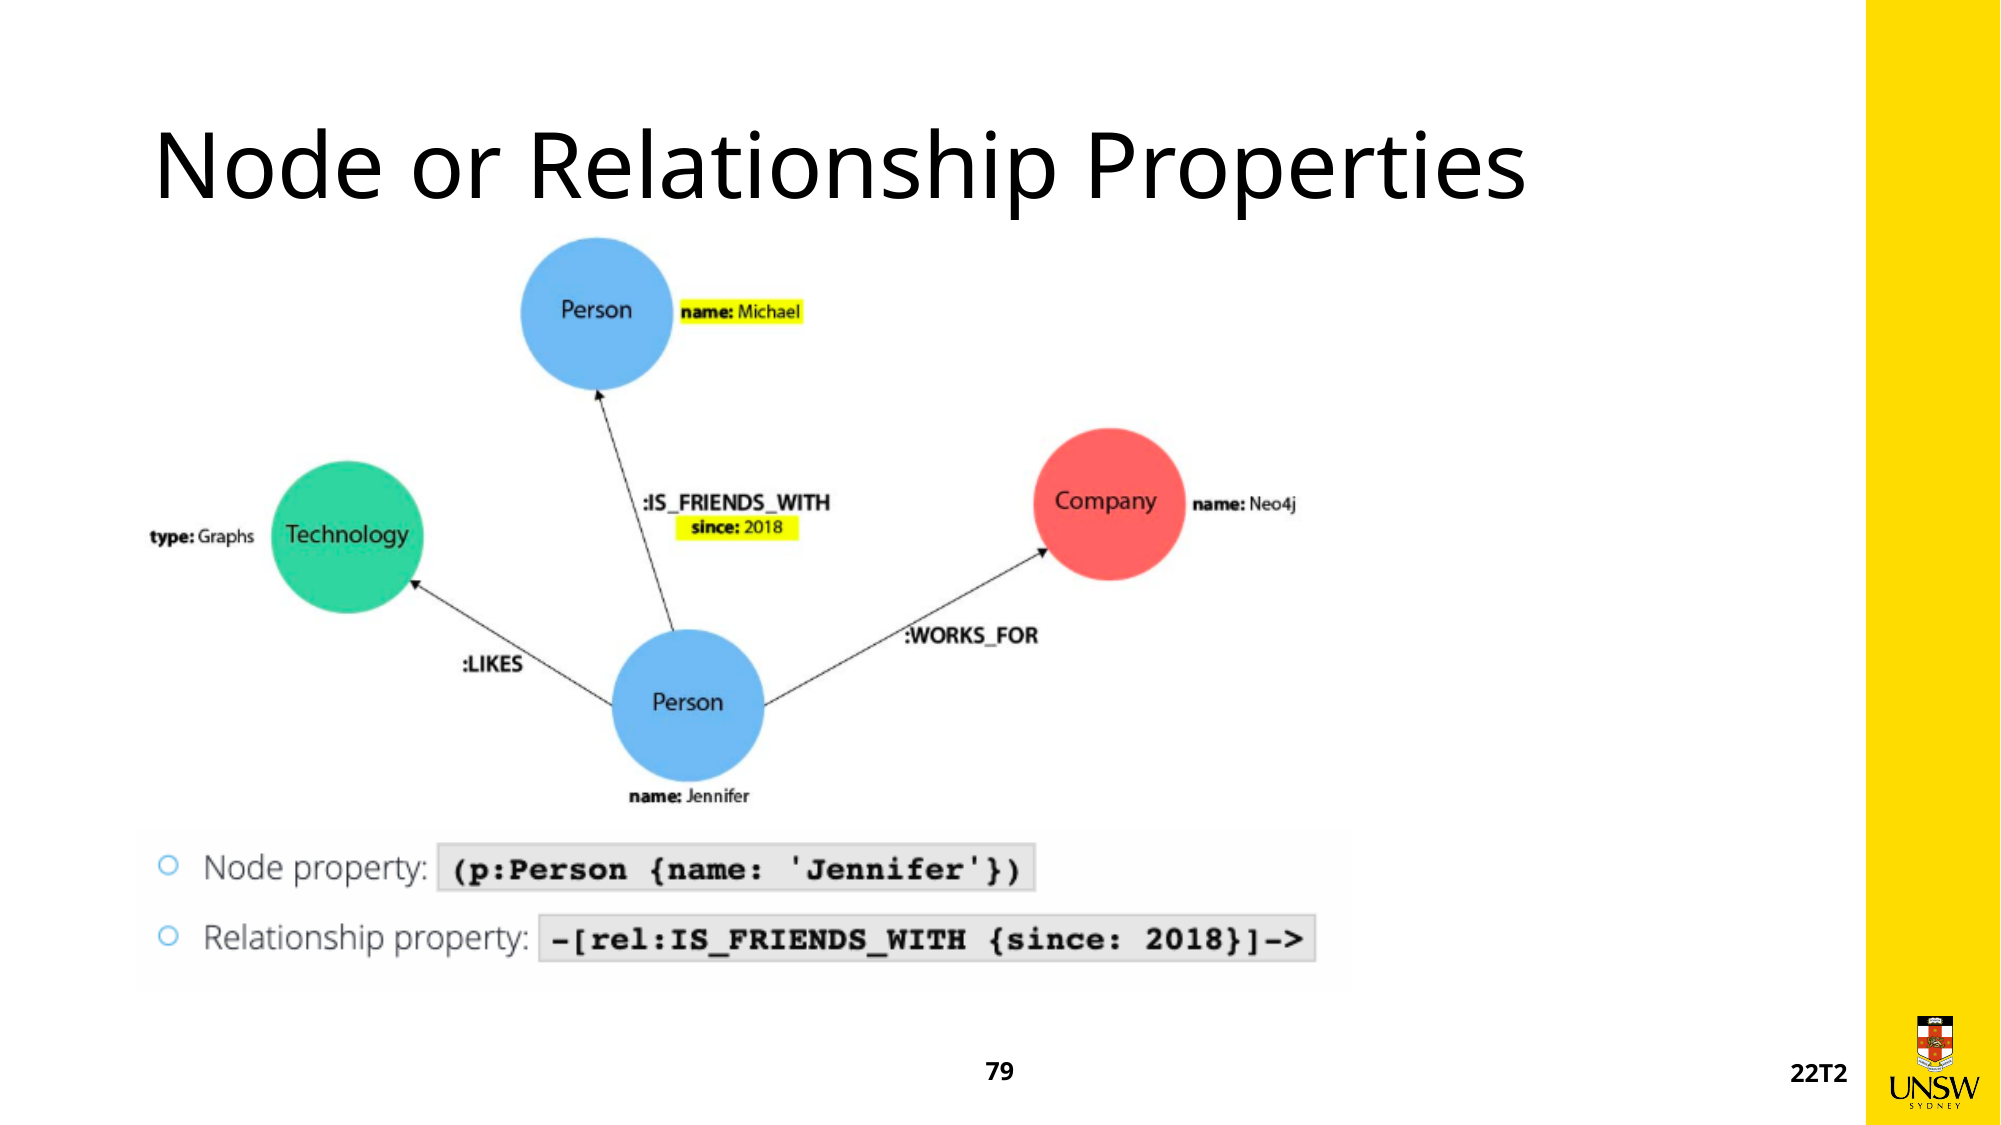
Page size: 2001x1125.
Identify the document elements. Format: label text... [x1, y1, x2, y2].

picture [137, 830, 1351, 992]
footer 22T2 [1225, 1042, 1863, 1103]
picture [137, 232, 1308, 812]
slide_number 79 [774, 1042, 1225, 1103]
title Node or Relationship Properties [137, 59, 1863, 278]
picture [1890, 1016, 1980, 1109]
